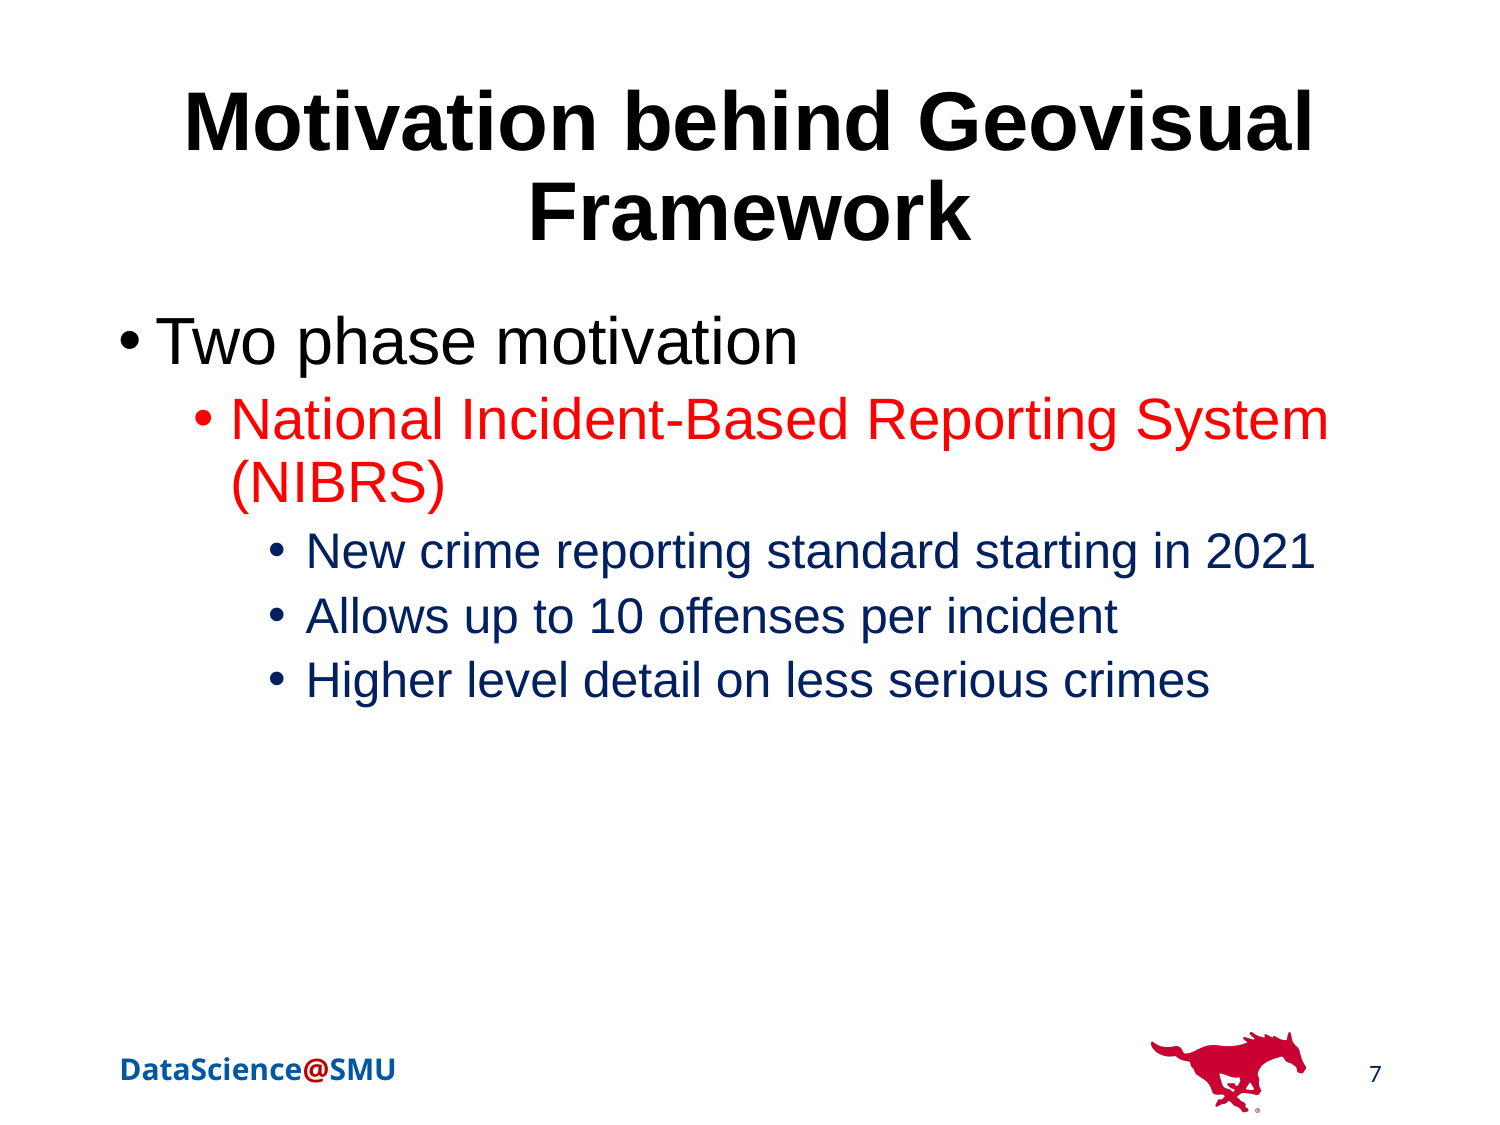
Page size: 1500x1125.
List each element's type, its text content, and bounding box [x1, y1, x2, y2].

picture [1151, 1103, 1306, 1113]
picture [1151, 1032, 1306, 1042]
list Two phase motivation National Incident-Based Reporting System (NIBRS) New crime reporting standard starting in 2021 Allows up to 10 offenses per incident Higher level detail on less serious crimes [103, 299, 1397, 1014]
slide_number 7 [1059, 1042, 1397, 1103]
title Motivation behind Geovisual Framework [103, 59, 1397, 278]
